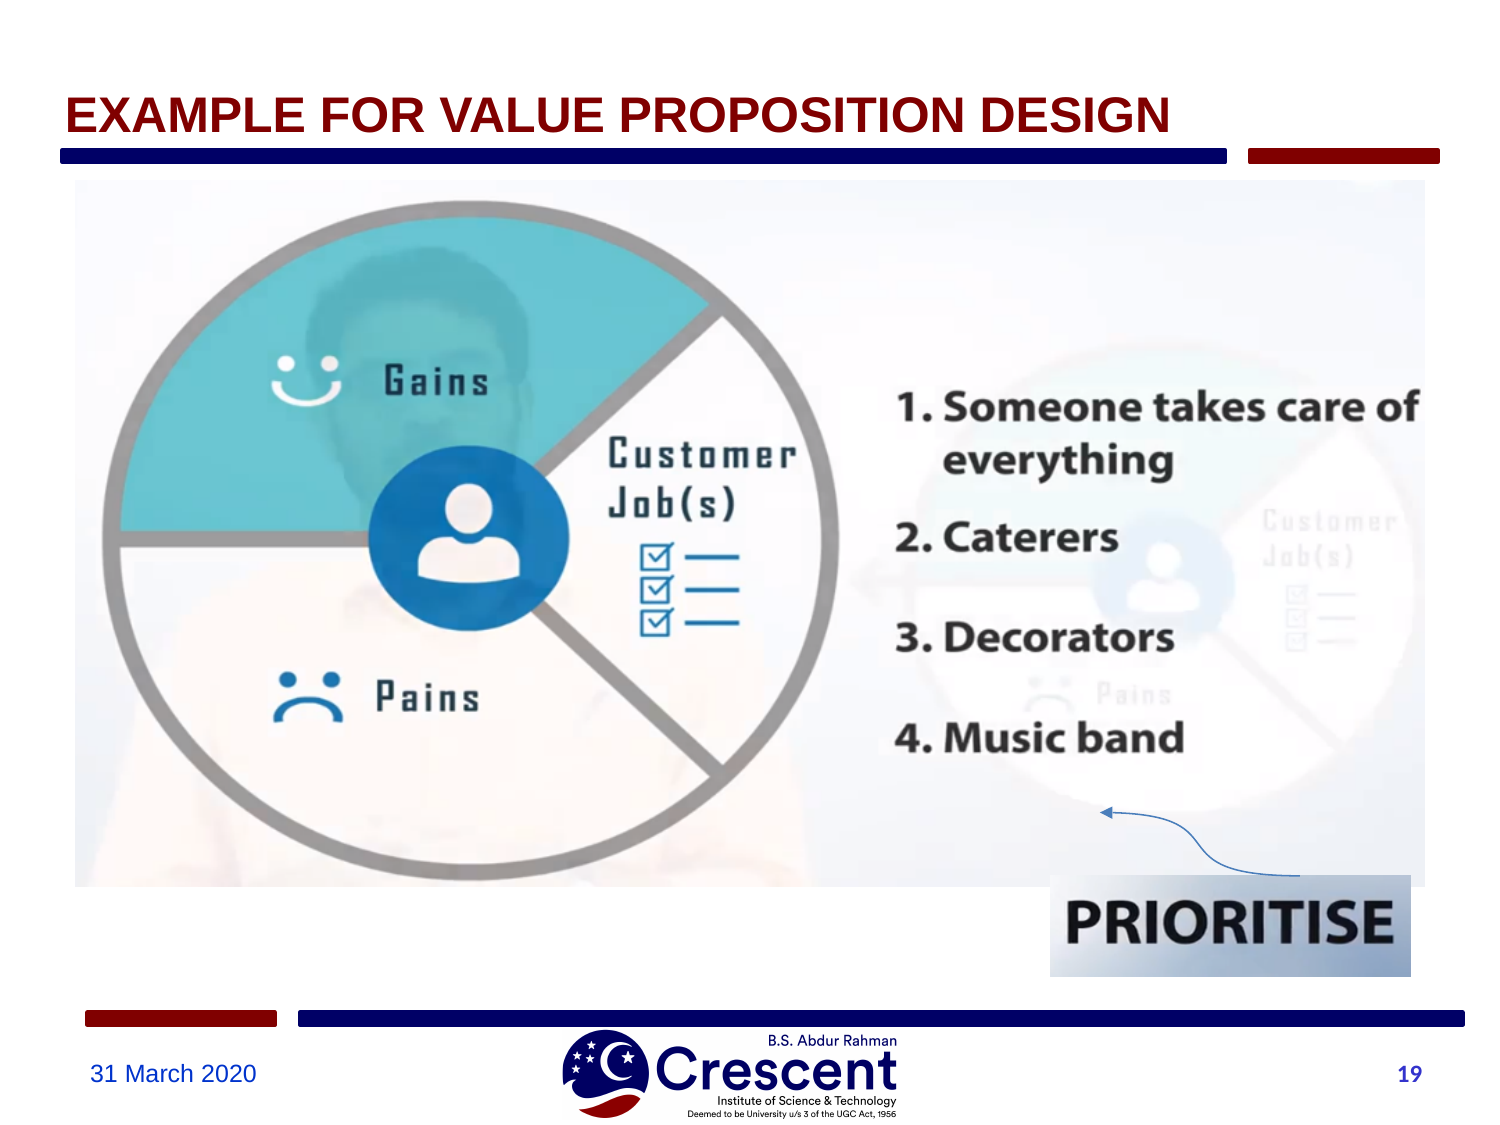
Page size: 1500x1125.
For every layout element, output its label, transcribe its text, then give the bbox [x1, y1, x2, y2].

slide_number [75, 1042, 425, 1103]
picture [74, 179, 1426, 977]
text_box EXAMPLE FOR VALUE PROPOSITION DESIGN [49, 74, 1263, 150]
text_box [1099, 812, 1301, 877]
text_box [1248, 148, 1440, 164]
text_box [85, 1010, 277, 1027]
slide_number 19 [1374, 1042, 1438, 1103]
text_box [60, 148, 1227, 164]
text_box [298, 1010, 1465, 1027]
picture [562, 1029, 901, 1120]
